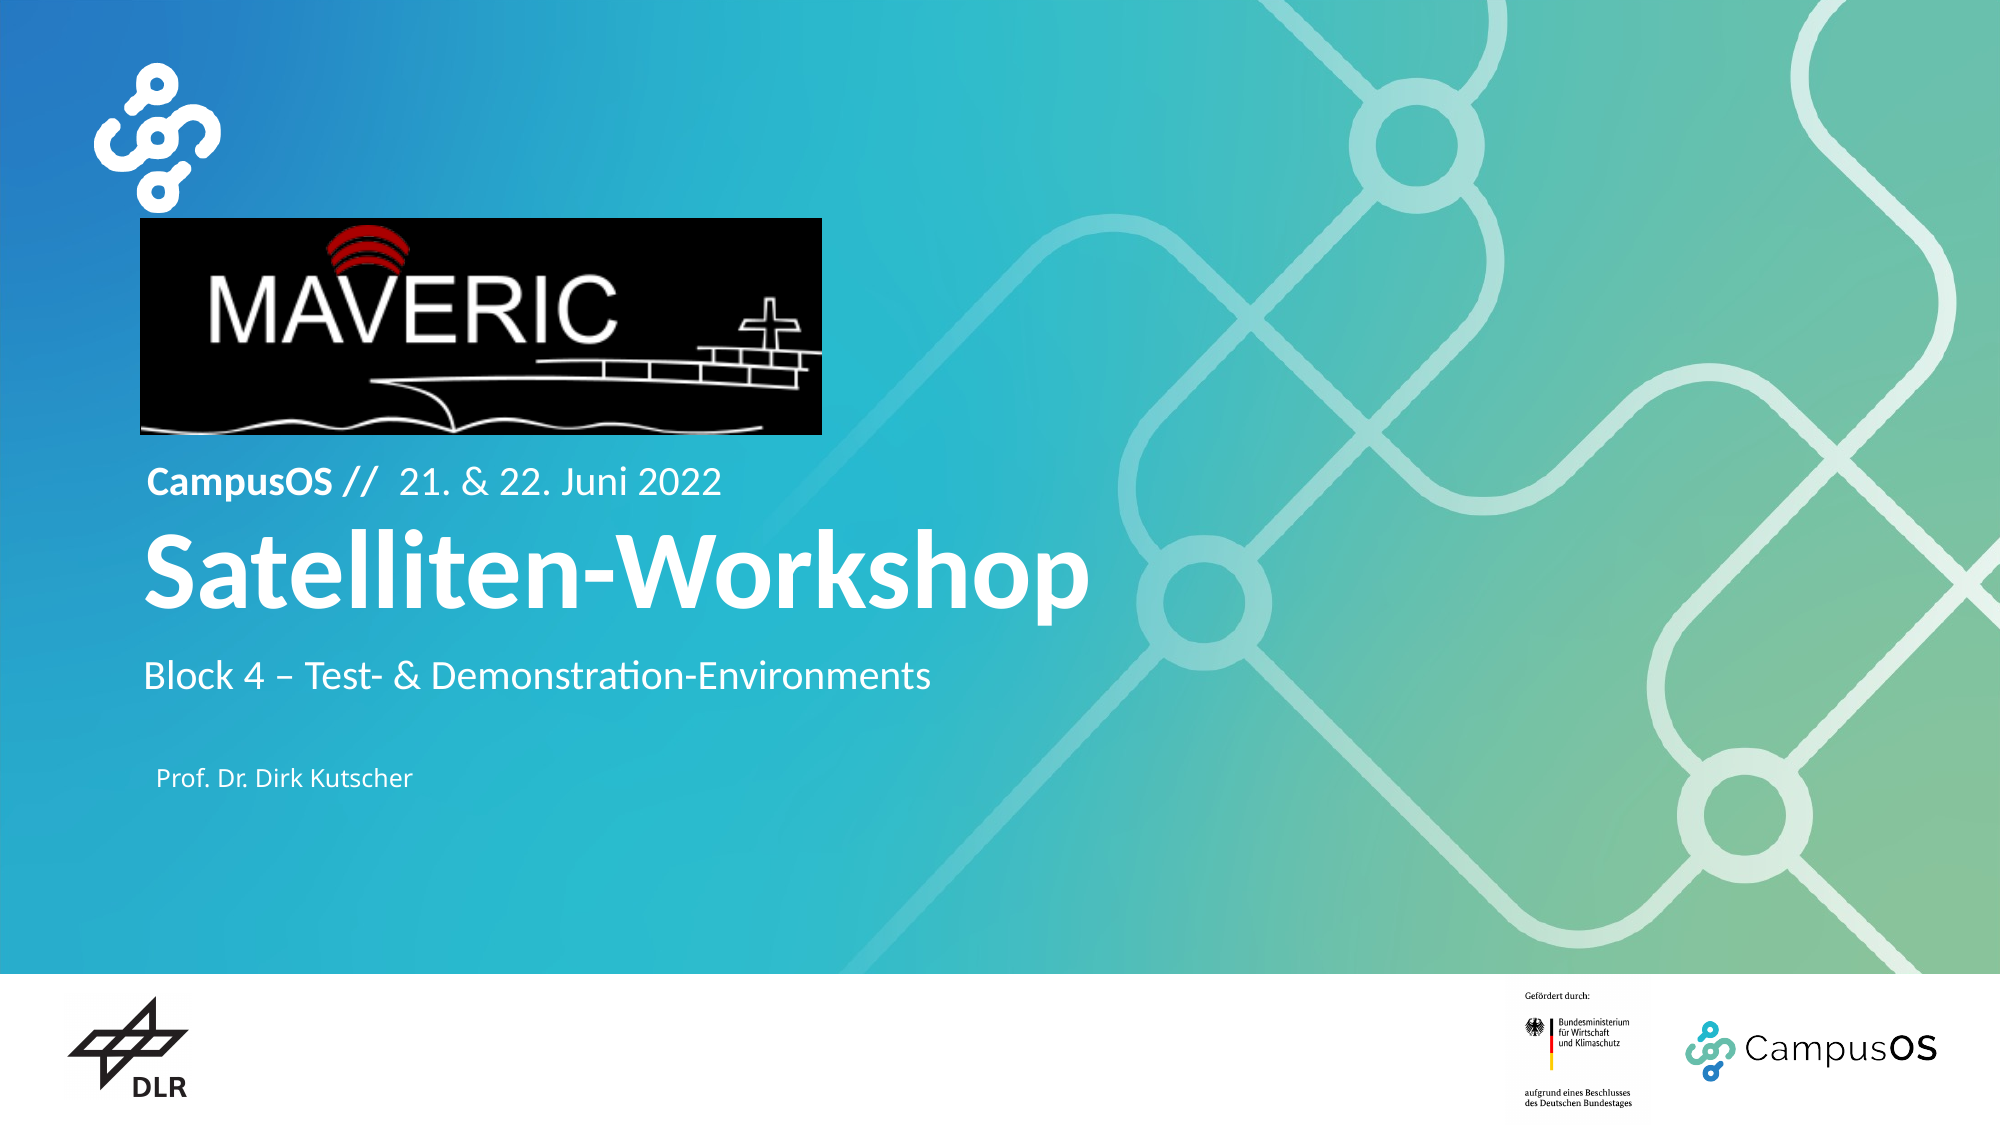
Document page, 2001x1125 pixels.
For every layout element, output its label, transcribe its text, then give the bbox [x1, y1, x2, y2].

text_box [140, 218, 822, 435]
picture [1685, 1021, 1945, 1082]
picture [64, 993, 192, 1100]
picture [0, 0, 2000, 1125]
list Satelliten-Workshop Block 4 – Test- & Demonstration-Environments [128, 503, 1486, 683]
list Prof. Dr. Dirk Kutscher [141, 758, 1755, 813]
list 21. & 22. Juni 2022 [383, 452, 968, 506]
